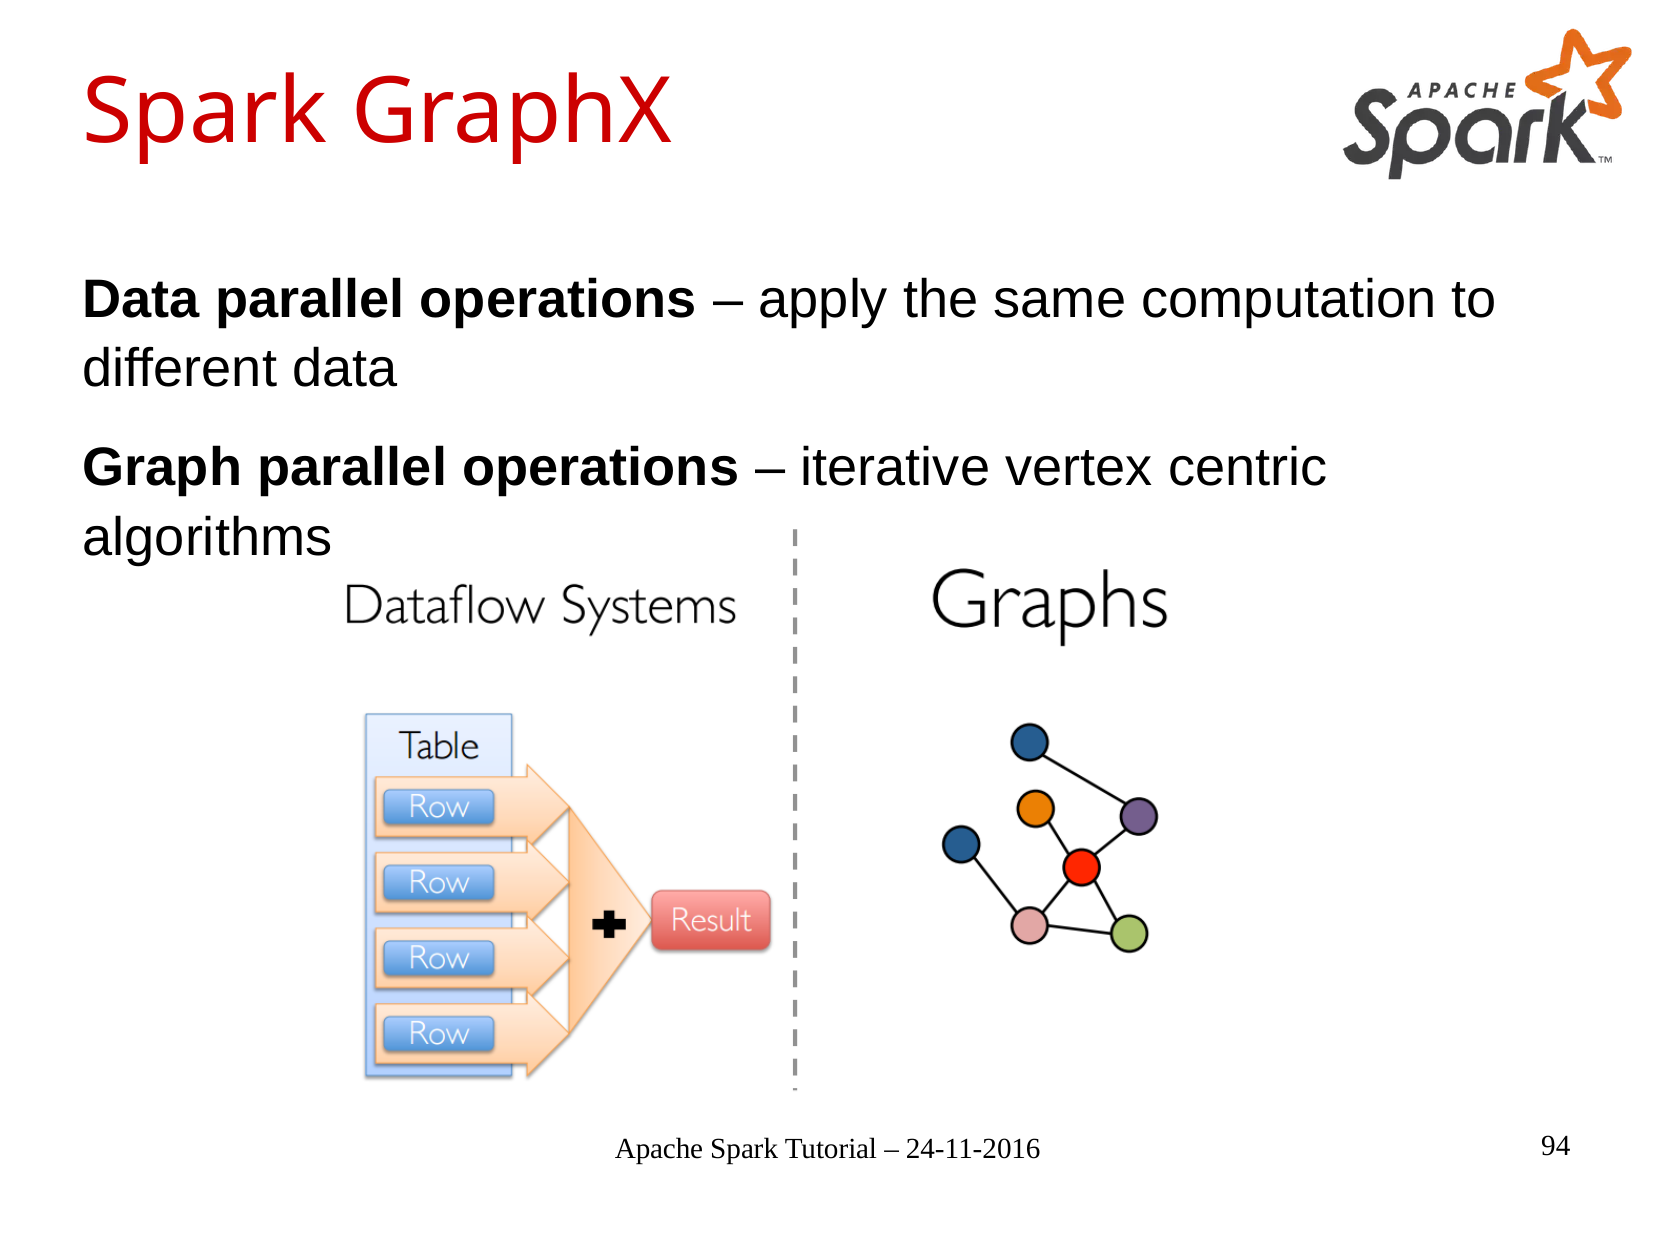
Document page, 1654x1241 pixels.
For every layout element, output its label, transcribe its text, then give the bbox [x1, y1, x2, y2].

footer Apache Spark Tutorial – 24-11-2016 [565, 1129, 1090, 1215]
title Spark GraphX [82, 2, 1571, 210]
picture [1341, 27, 1632, 182]
slide_number 94 [1185, 1129, 1571, 1215]
picture [301, 482, 1183, 1127]
list Data parallel operations – apply the same computation to different data Graph parallel operations – iterative vertex centric algorithms [82, 232, 1580, 1065]
